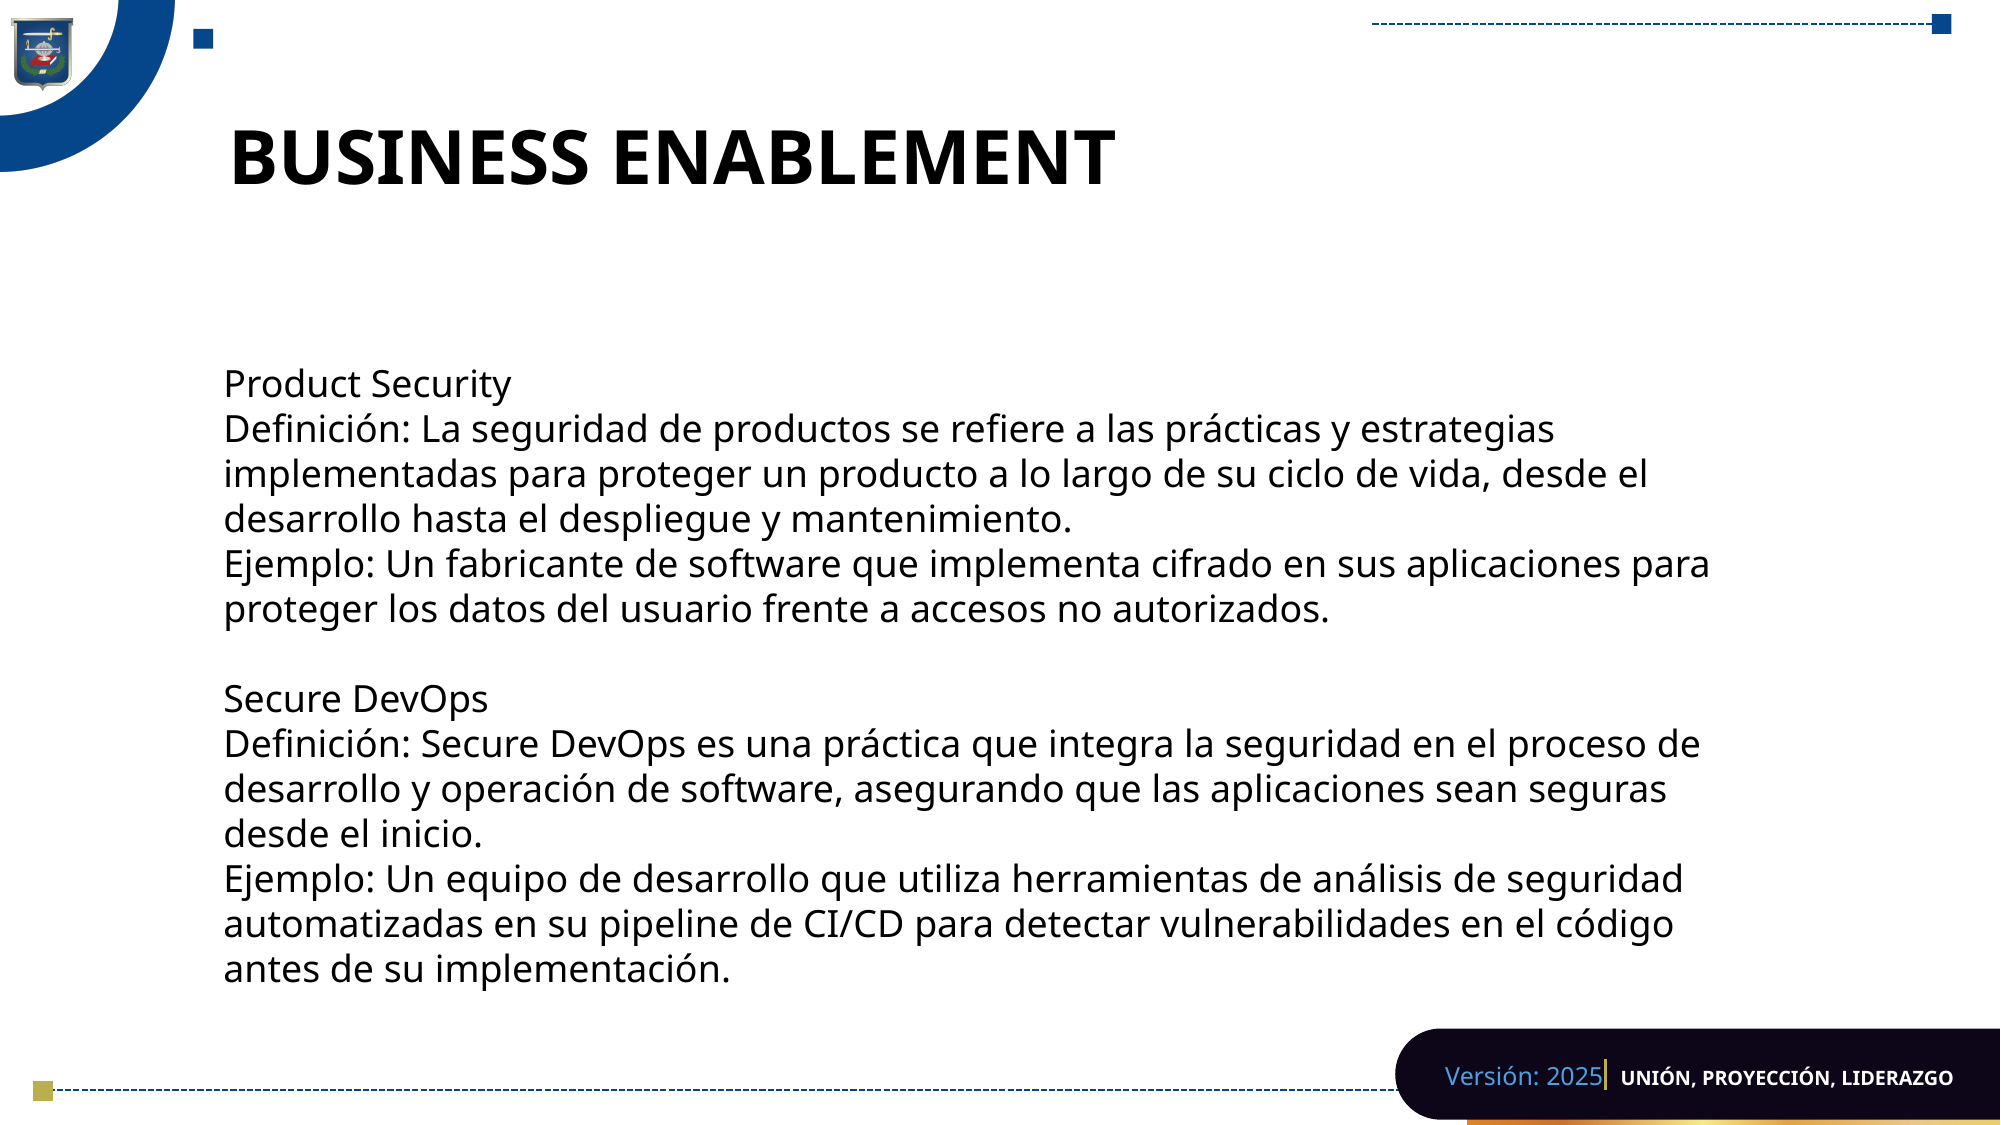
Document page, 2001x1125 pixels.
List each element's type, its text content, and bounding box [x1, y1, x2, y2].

picture [0, 0, 175, 172]
picture [1467, 1120, 2000, 1125]
text_box Product Security Definición: La seguridad de productos se refiere a las prácticas y estrategias implementadas para proteger un producto a lo largo de su ciclo de vida, desde el desarrollo hasta el despliegue y mantenimiento. Ejemplo: Un fabricante de software que implementa cifrado en sus aplicaciones para proteger los datos del usuario frente a accesos no autorizados. Secure DevOps Definición: Secure DevOps es una práctica que integra la seguridad en el proceso de desarrollo y operación de software, asegurando que las aplicaciones sean seguras desde el inicio. Ejemplo: Un equipo de desarrollo que utiliza herramientas de análisis de seguridad automatizadas en su pipeline de CI/CD para detectar vulnerabilidades en el código antes de su implementación. [208, 307, 1792, 1043]
title BUSINESS ENABLEMENT [213, 22, 1527, 208]
